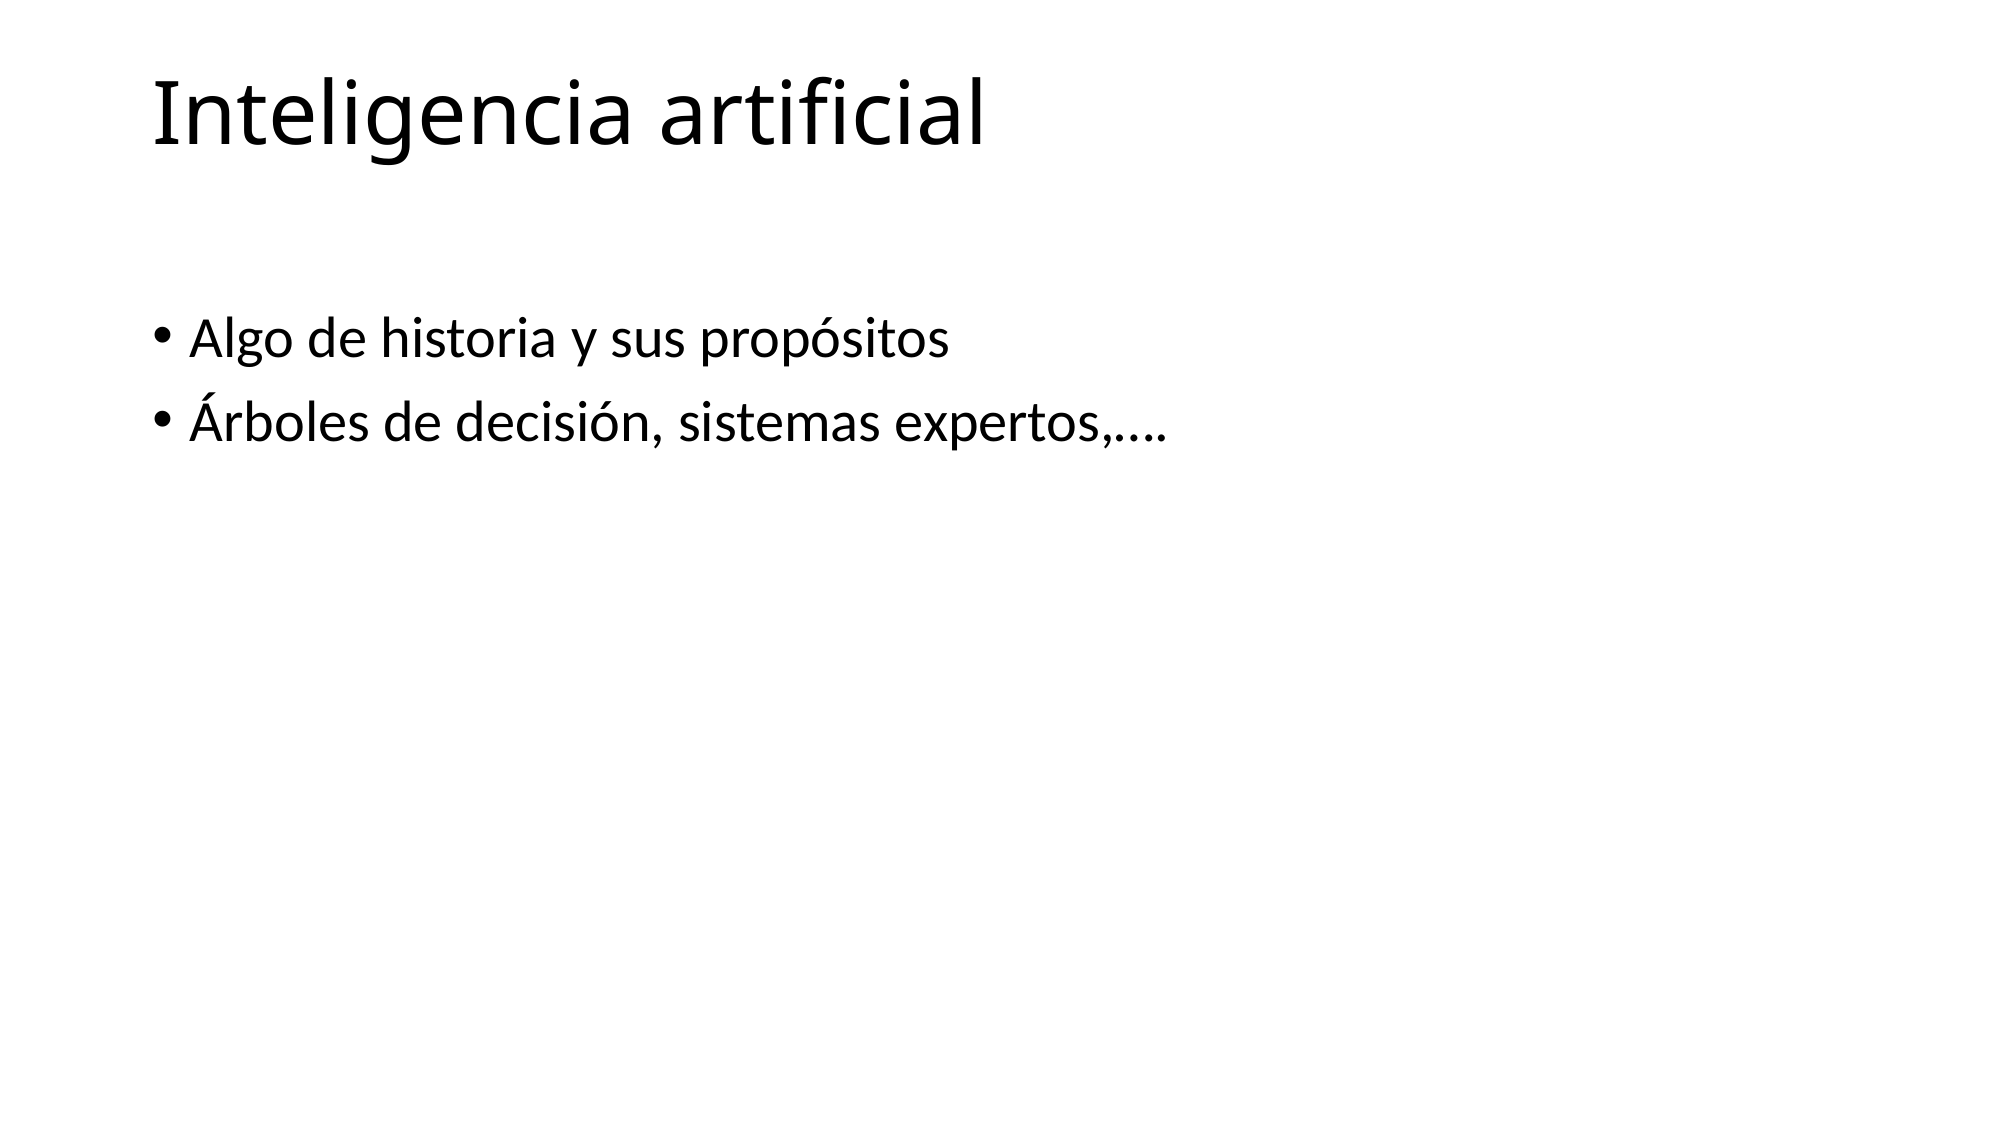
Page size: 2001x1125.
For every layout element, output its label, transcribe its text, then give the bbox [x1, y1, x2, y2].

title Inteligencia artificial [137, 59, 1863, 278]
list Algo de historia y sus propósitos Árboles de decisión, sistemas expertos,…. [137, 299, 1863, 1014]
